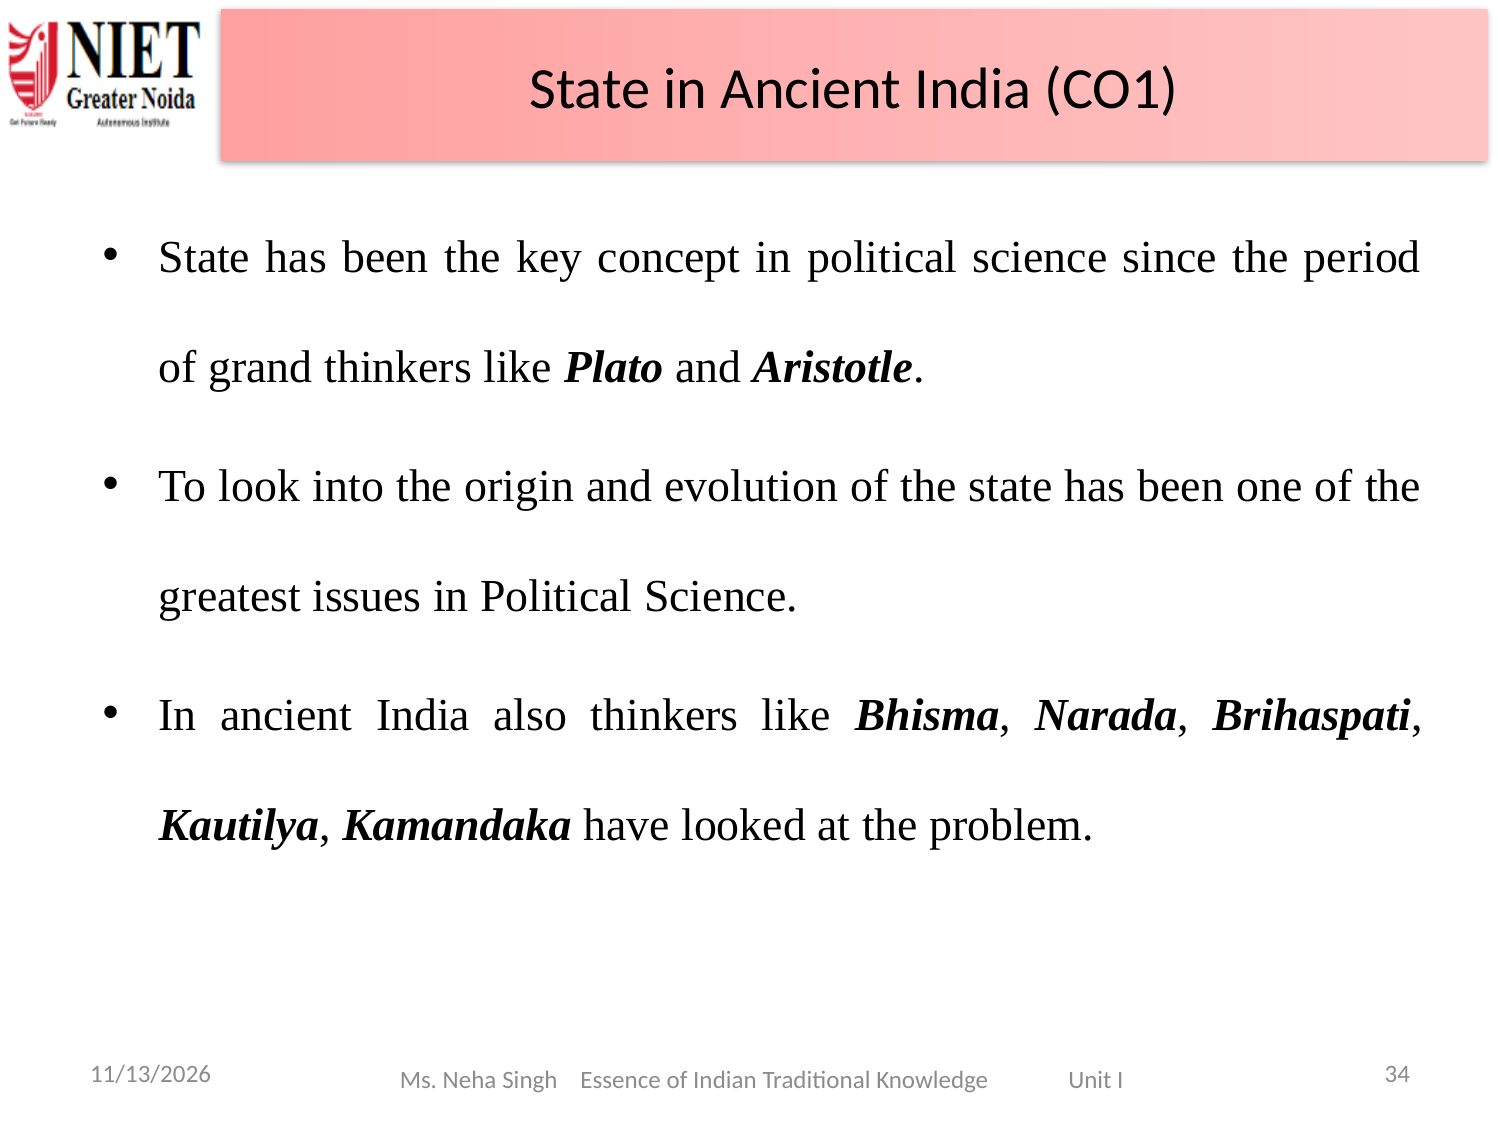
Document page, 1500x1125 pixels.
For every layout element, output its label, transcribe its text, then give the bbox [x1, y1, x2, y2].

picture [0, 0, 213, 151]
list State has been the key concept in political science since the period of grand thinkers like Plato and Aristotle. To look into the origin and evolution of the state has been one of the greatest issues in Political Science. In ancient India also thinkers like Bhisma, Narada, Brihaspati, Kautilya, Kamandaka have looked at the problem. [87, 163, 1438, 1028]
slide_number 34 [1074, 1042, 1425, 1103]
footer Ms. Neha Singh Essence of Indian Traditional Knowledge Unit I [237, 1042, 1288, 1115]
text_box State in Ancient India (CO1) [220, 8, 1488, 162]
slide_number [75, 1042, 237, 1103]
